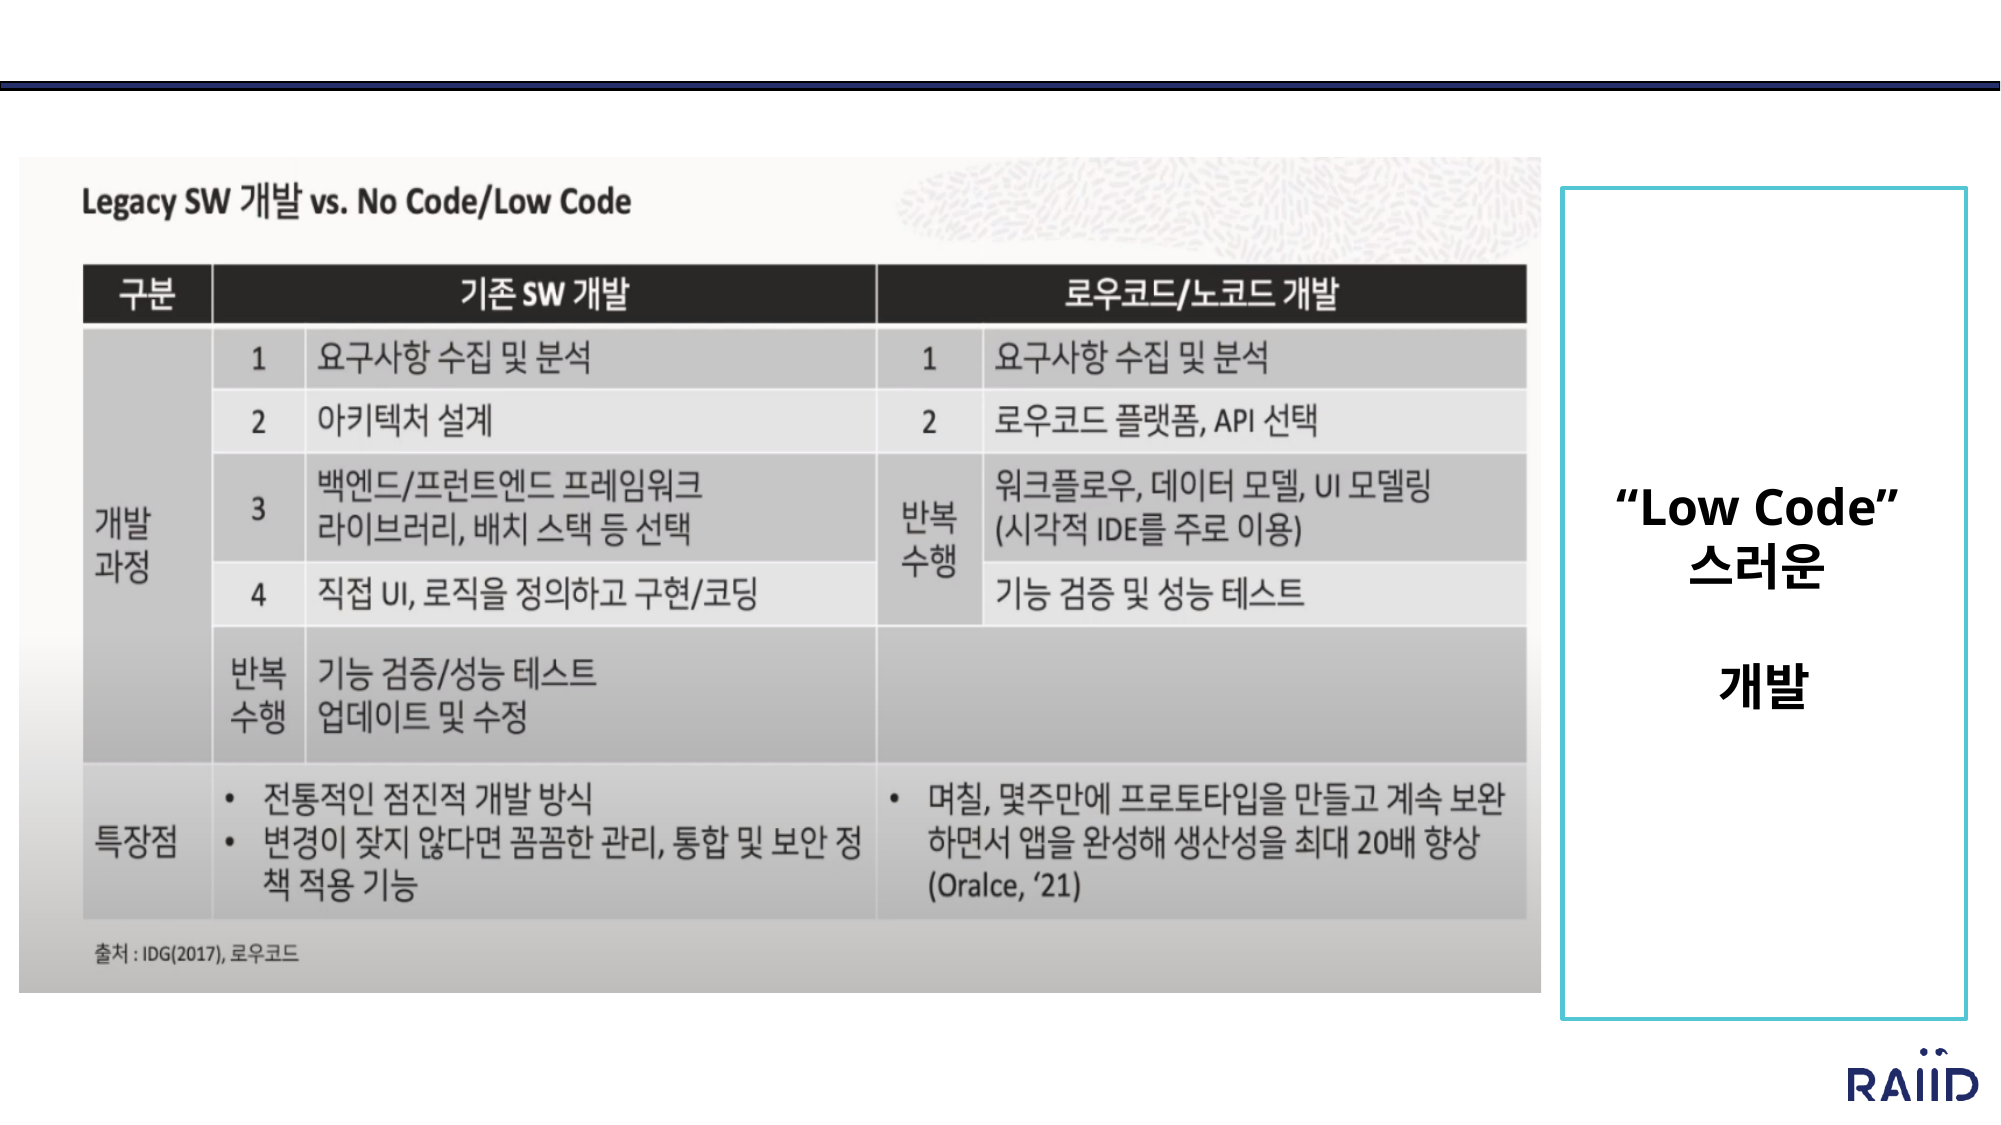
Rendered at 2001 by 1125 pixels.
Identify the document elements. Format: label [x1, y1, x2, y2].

picture [1803, 1042, 2000, 1112]
picture [19, 157, 1542, 993]
text_box [1562, 188, 1967, 1019]
